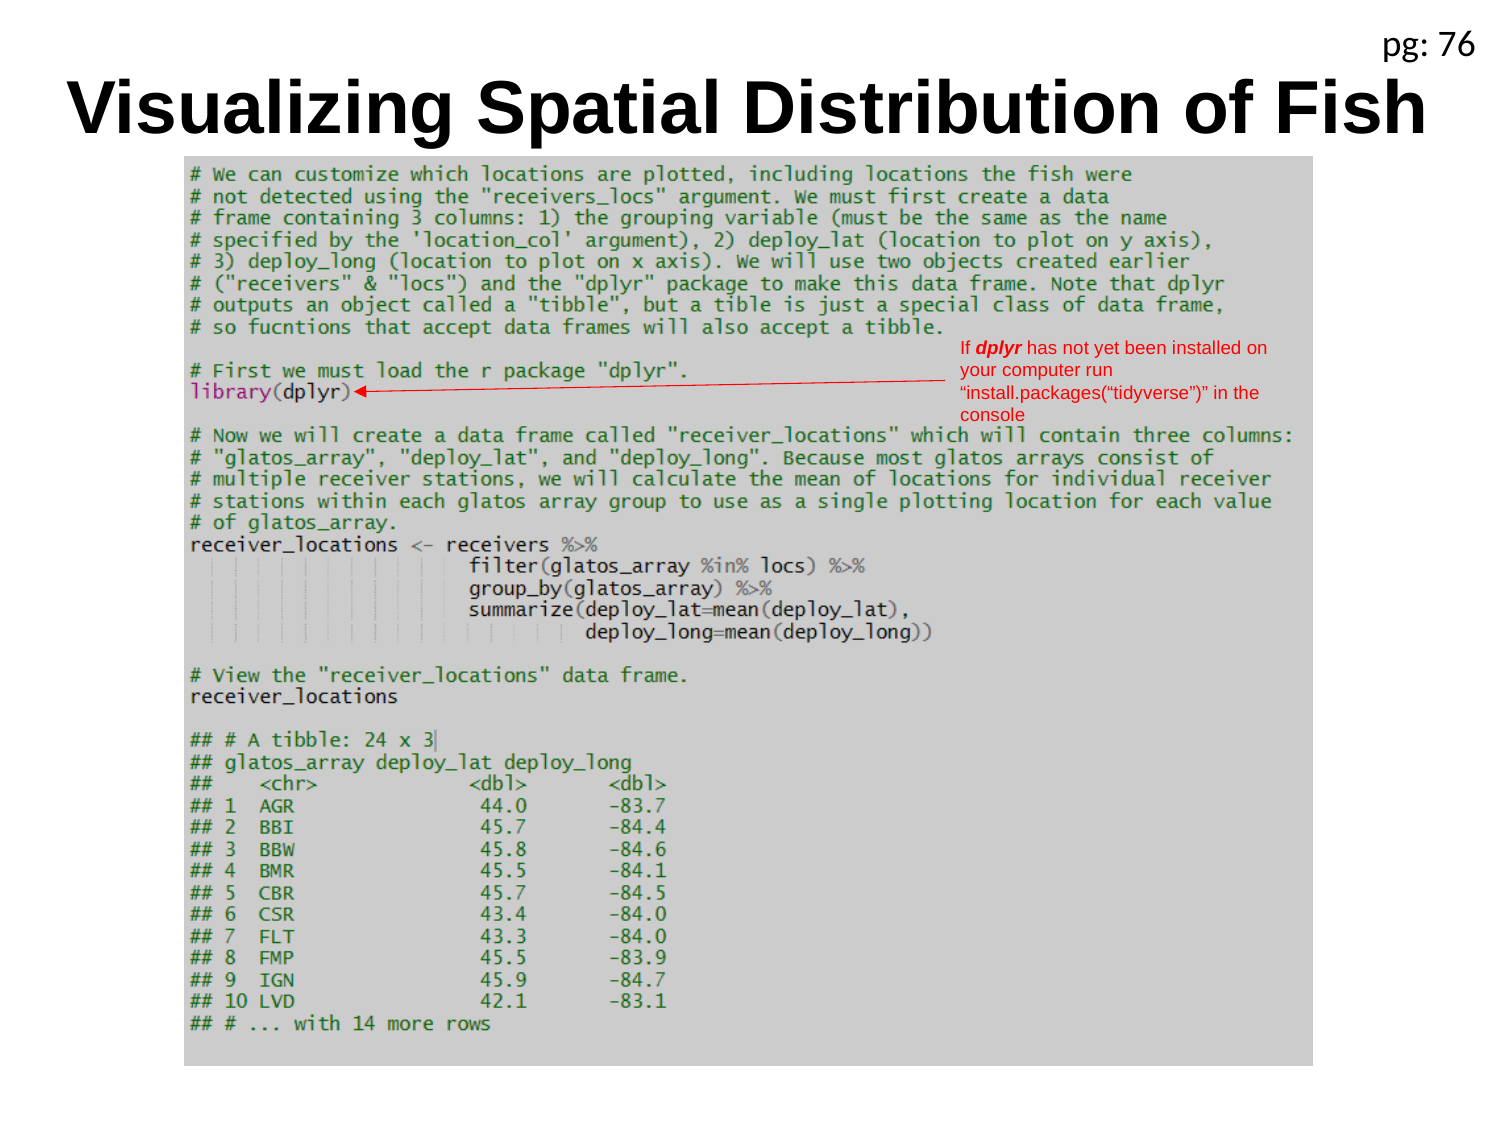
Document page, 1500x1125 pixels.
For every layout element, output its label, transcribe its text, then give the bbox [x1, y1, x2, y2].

picture [183, 156, 1313, 1066]
text_box Visualizing Spatial Distribution of Fish [19, 50, 1477, 156]
text_box pg: 76 [1367, 11, 1491, 71]
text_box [353, 381, 946, 392]
